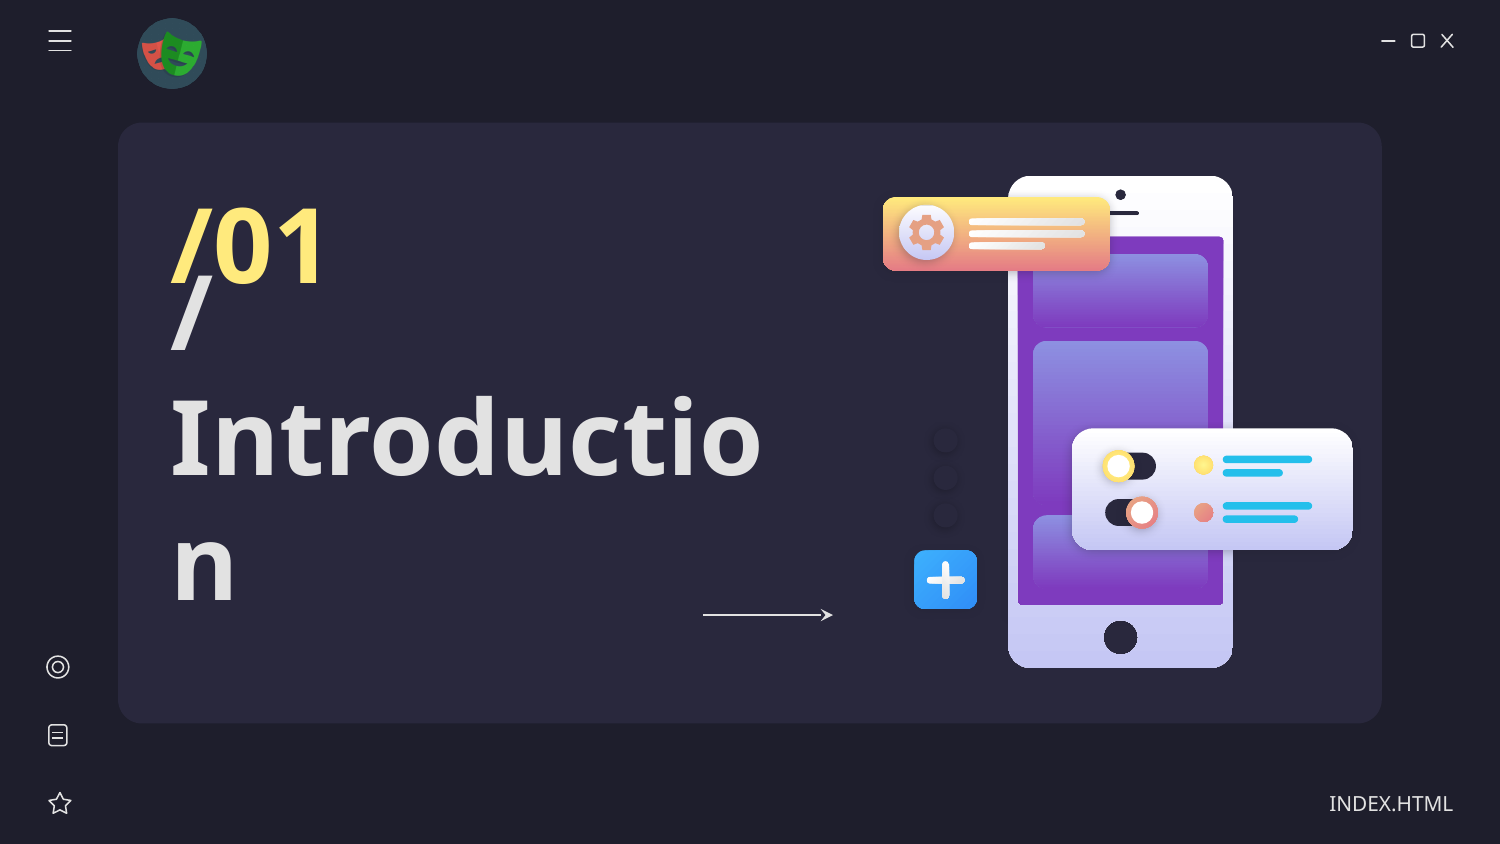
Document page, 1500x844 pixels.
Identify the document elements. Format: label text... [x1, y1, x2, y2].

title /01 [155, 172, 423, 311]
subtitle INDEX.HTML [1278, 780, 1453, 826]
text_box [48, 30, 72, 51]
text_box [46, 655, 72, 814]
text_box [46, 27, 74, 32]
picture [136, 18, 207, 89]
title /Introduction [155, 310, 802, 557]
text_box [882, 175, 1354, 669]
